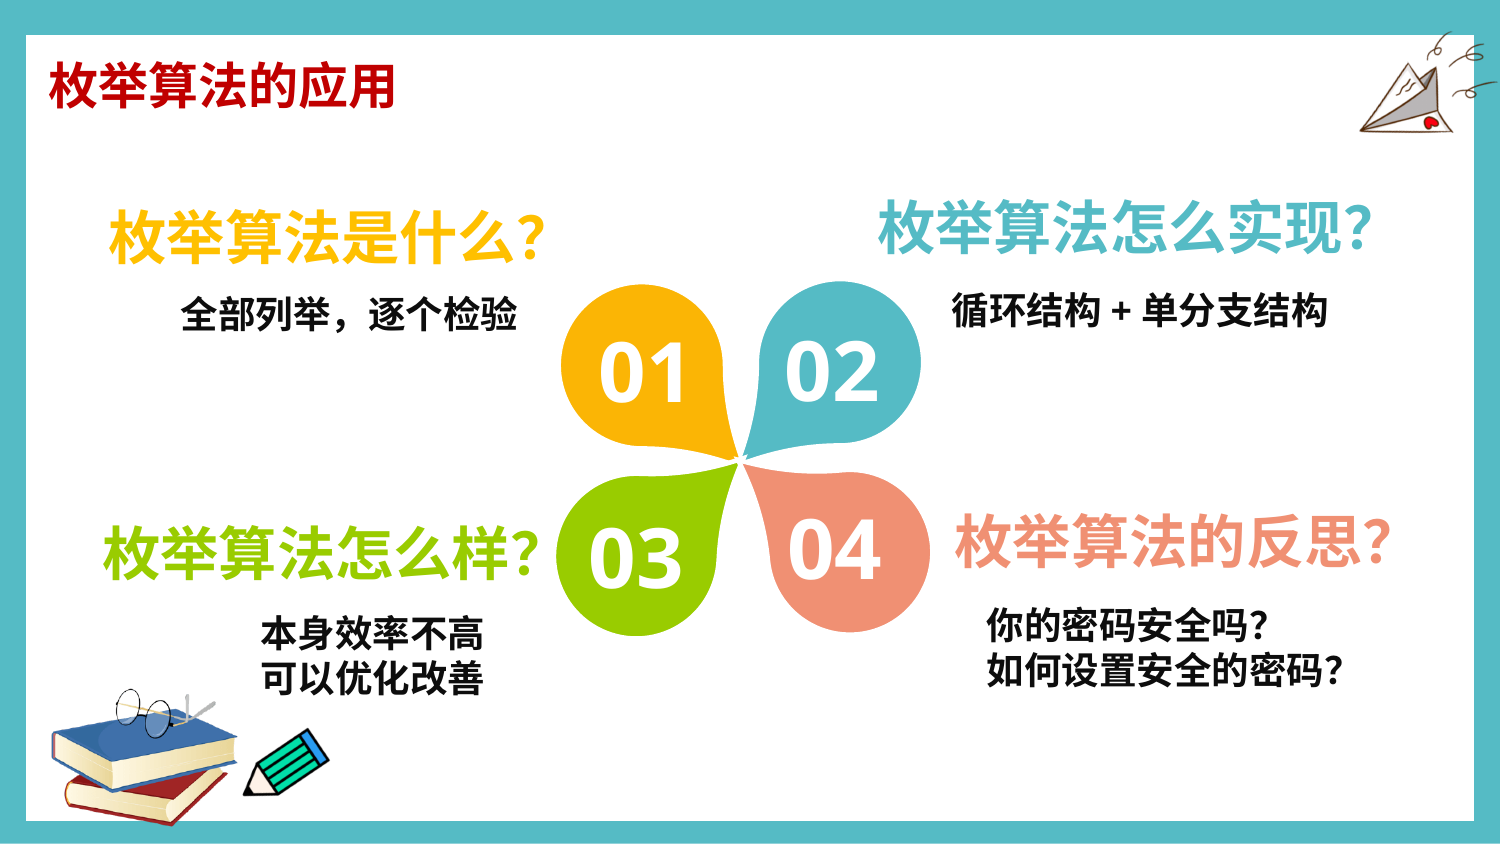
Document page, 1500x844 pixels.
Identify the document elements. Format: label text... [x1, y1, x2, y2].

text_box [557, 281, 706, 426]
picture [32, 677, 348, 836]
text_box 03 [574, 498, 710, 602]
text_box [552, 500, 574, 602]
text_box 枚举算法是什么？ [93, 193, 562, 279]
text_box 你的密码安全吗？ 如何设置安全的密码？ [972, 594, 1499, 699]
text_box 04 [772, 488, 909, 604]
text_box 循环结构+单分支结构 [936, 279, 1464, 339]
text_box [584, 334, 740, 463]
text_box 枚举算法怎么实现？ [862, 183, 1425, 269]
text_box 01 [583, 311, 720, 427]
text_box 本身效率不高 可以优化改善 [245, 602, 773, 707]
text_box [736, 458, 904, 583]
picture [1343, 0, 1500, 190]
text_box [576, 459, 741, 596]
text_box [784, 493, 934, 636]
text_box 枚举算法的反思？ [939, 498, 1428, 583]
text_box [738, 317, 895, 462]
text_box [774, 278, 925, 415]
text_box 02 [769, 310, 906, 426]
text_box 枚举算法的应用 [33, 46, 639, 122]
text_box 全部列举，逐个检验 [165, 284, 544, 344]
text_box 枚举算法怎么样？ [87, 509, 536, 595]
